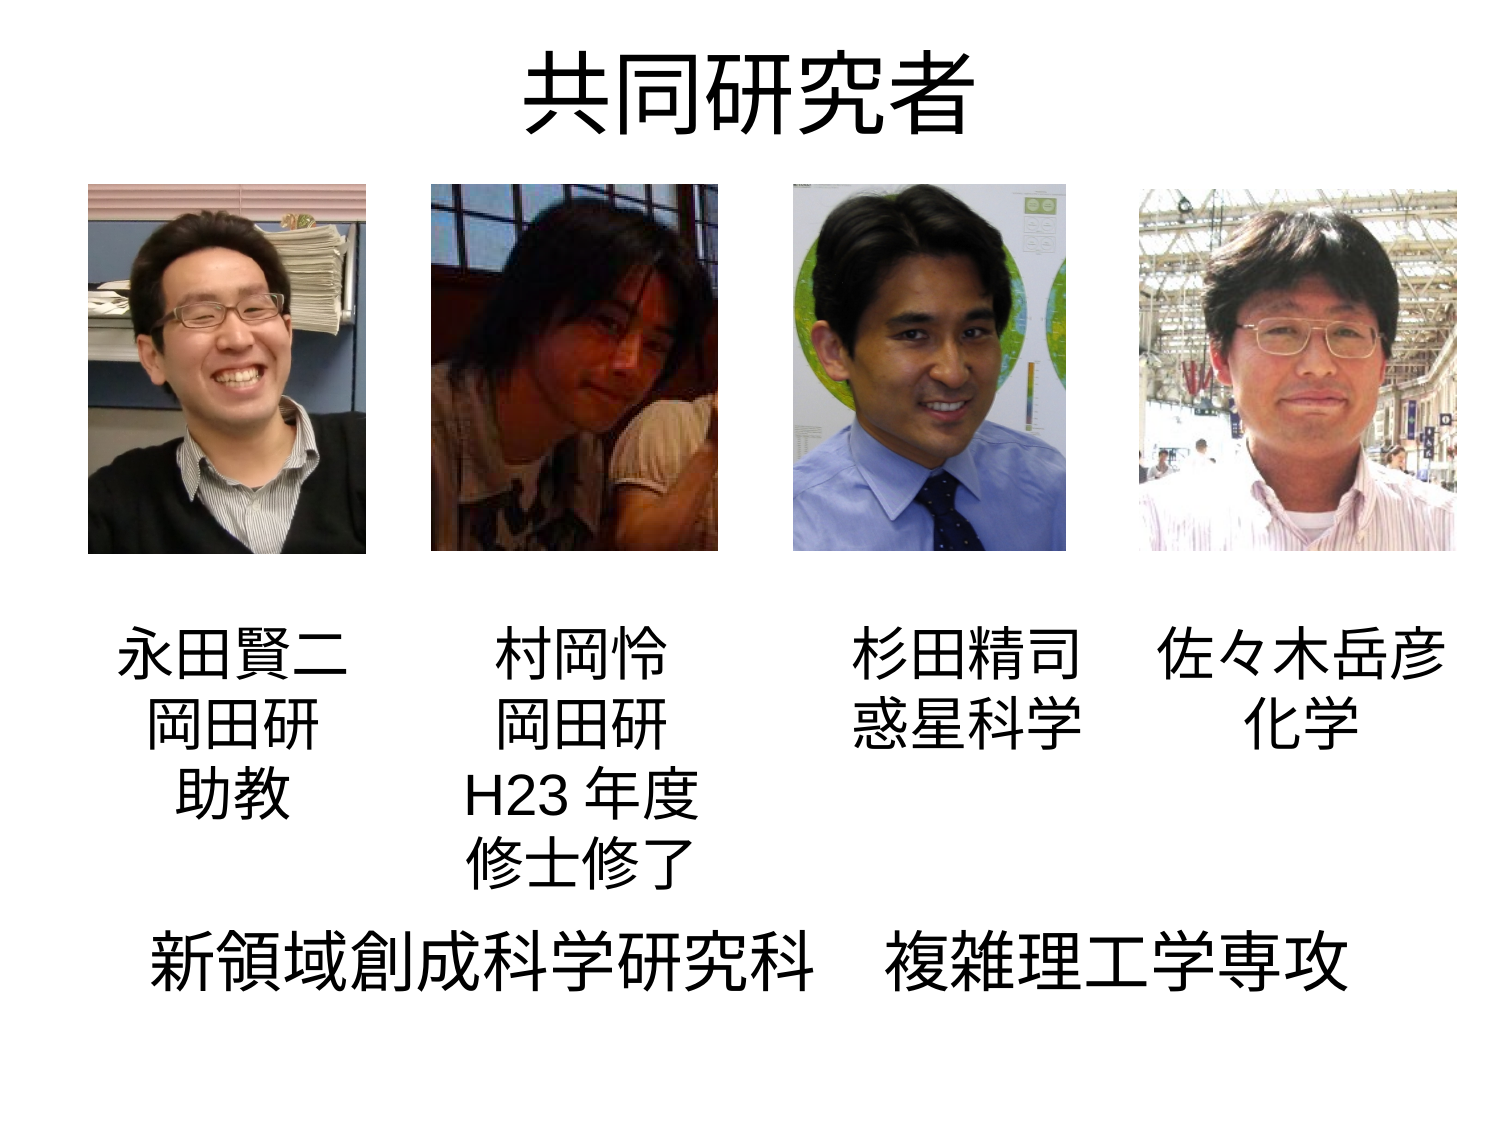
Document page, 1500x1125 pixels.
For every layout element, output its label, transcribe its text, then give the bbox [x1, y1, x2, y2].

title 共同研究者 [74, 0, 1426, 185]
picture [88, 184, 366, 554]
picture [1139, 189, 1457, 551]
picture [793, 184, 1067, 551]
text_box 佐々木岳彦 化学 [1141, 609, 1463, 765]
picture [430, 184, 718, 551]
text_box 新領域創成科学研究科 複雑理工学専攻 [0, 912, 1500, 1050]
text_box 村岡怜 岡田研 H23年度 修士修了 [448, 609, 716, 905]
text_box 永田賢二 岡田研 助教 [101, 609, 365, 835]
text_box 杉田精司 惑星科学 [761, 609, 1099, 765]
